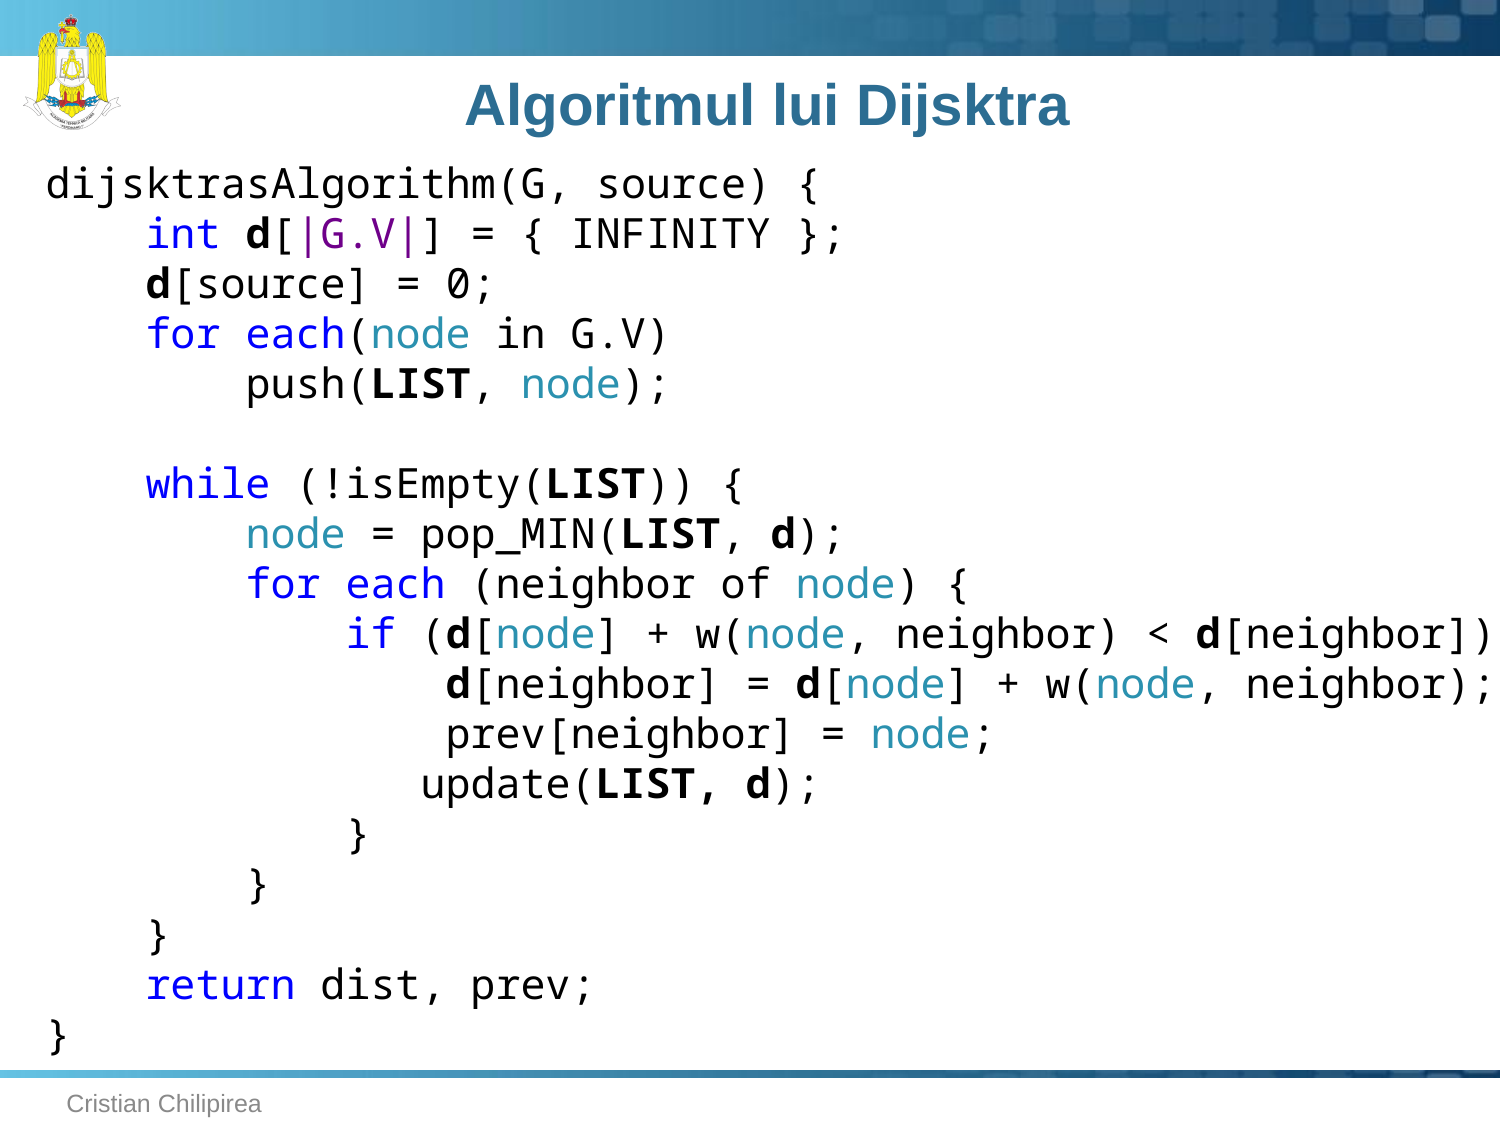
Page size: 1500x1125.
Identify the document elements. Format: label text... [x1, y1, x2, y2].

title Algoritmul lui Dijsktra [69, 64, 1467, 140]
picture [0, 0, 1500, 130]
footer Cristian Chilipirea [51, 1083, 1157, 1125]
picture [0, 1070, 1500, 1078]
text_box dijsktrasAlgorithm(G, source) { int d[|G.V|] = { INFINITY }; d[source] = 0; for each(node in G.V) push(LIST, node); while (!isEmpty(LIST)) { node = pop_MIN(LIST, d); for each (neighbor of node) { if (d[node] + w(node, neighbor) < d[neighbor]) { d[neighbor] = d[node] + w(node, neighbor); prev[neighbor] = node; update(LIST, d); } } } return dist, prev; } [30, 149, 1500, 1065]
